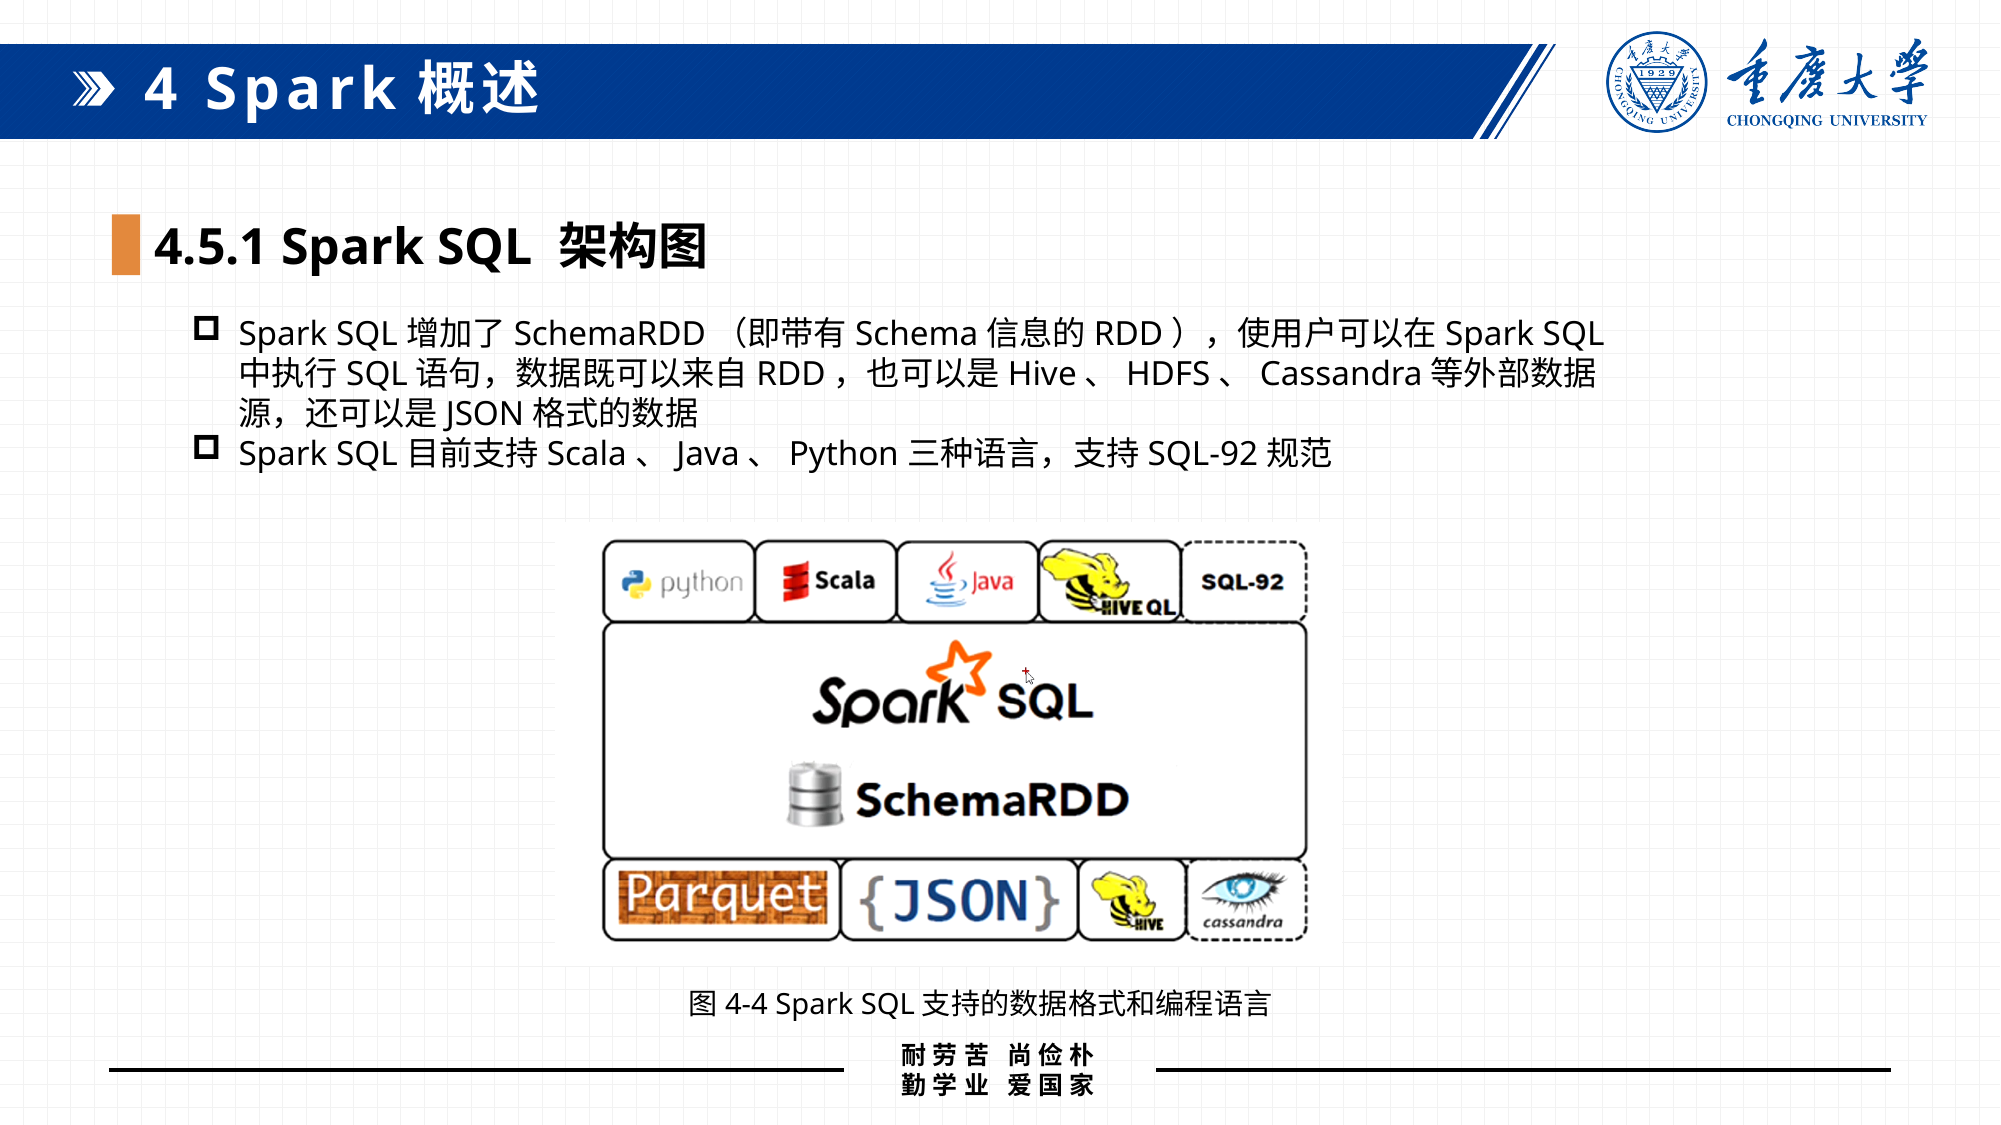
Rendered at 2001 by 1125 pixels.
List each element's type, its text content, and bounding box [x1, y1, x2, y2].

picture [555, 522, 1343, 966]
text_box 图4-4 Spark SQL支持的数据格式和编程语言 [674, 978, 1288, 1064]
list 4 Spark概述 [108, 51, 1356, 136]
text_box Spark SQL增加了SchemaRDD（即带有Schema信息的RDD），使用户可以在Spark SQL中执行SQL语句，数据既可以来自RDD，也可以是Hive、HDFS、Cassandra等外部数据源，还可以是JSON格式的数据 Spark SQL目前支持Scala、Java、Python三种语言，支持SQL-92规范 [176, 305, 1643, 480]
picture [1606, 31, 1928, 133]
list 4.5.1 Spark SQL 架构图 [139, 213, 1891, 275]
